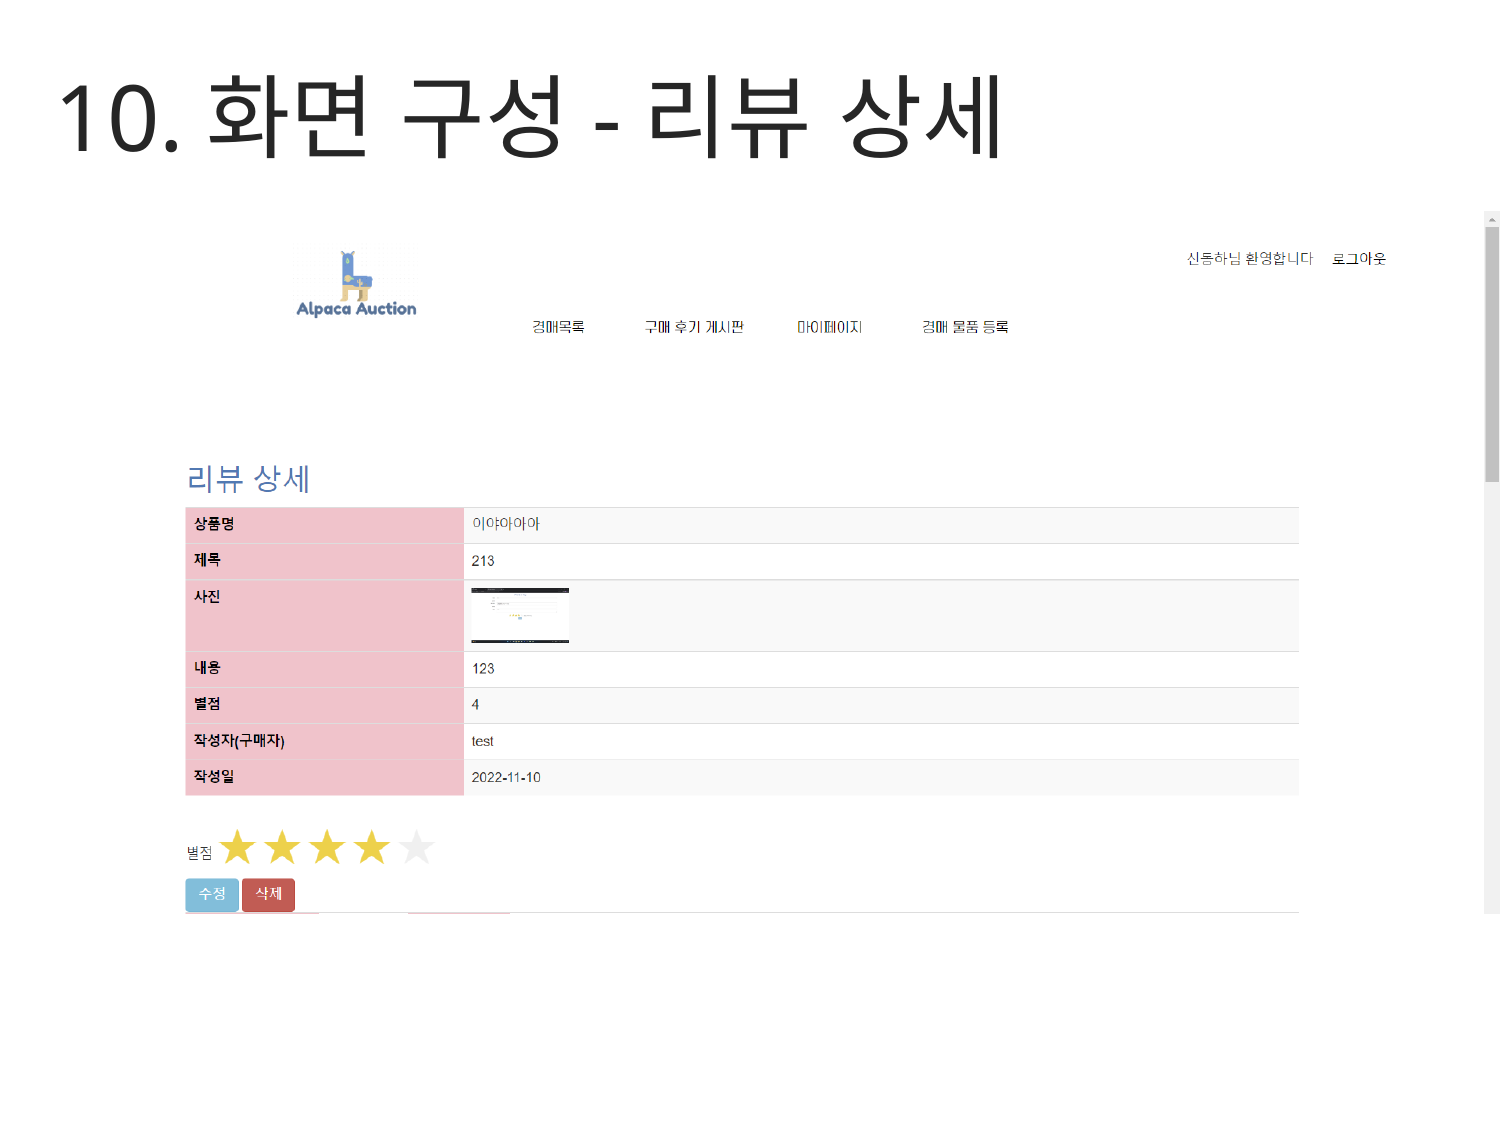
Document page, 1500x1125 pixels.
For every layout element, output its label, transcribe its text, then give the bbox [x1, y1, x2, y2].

picture [0, 211, 1500, 914]
list 10.화면 구성-리뷰 상세 [39, 55, 1464, 175]
